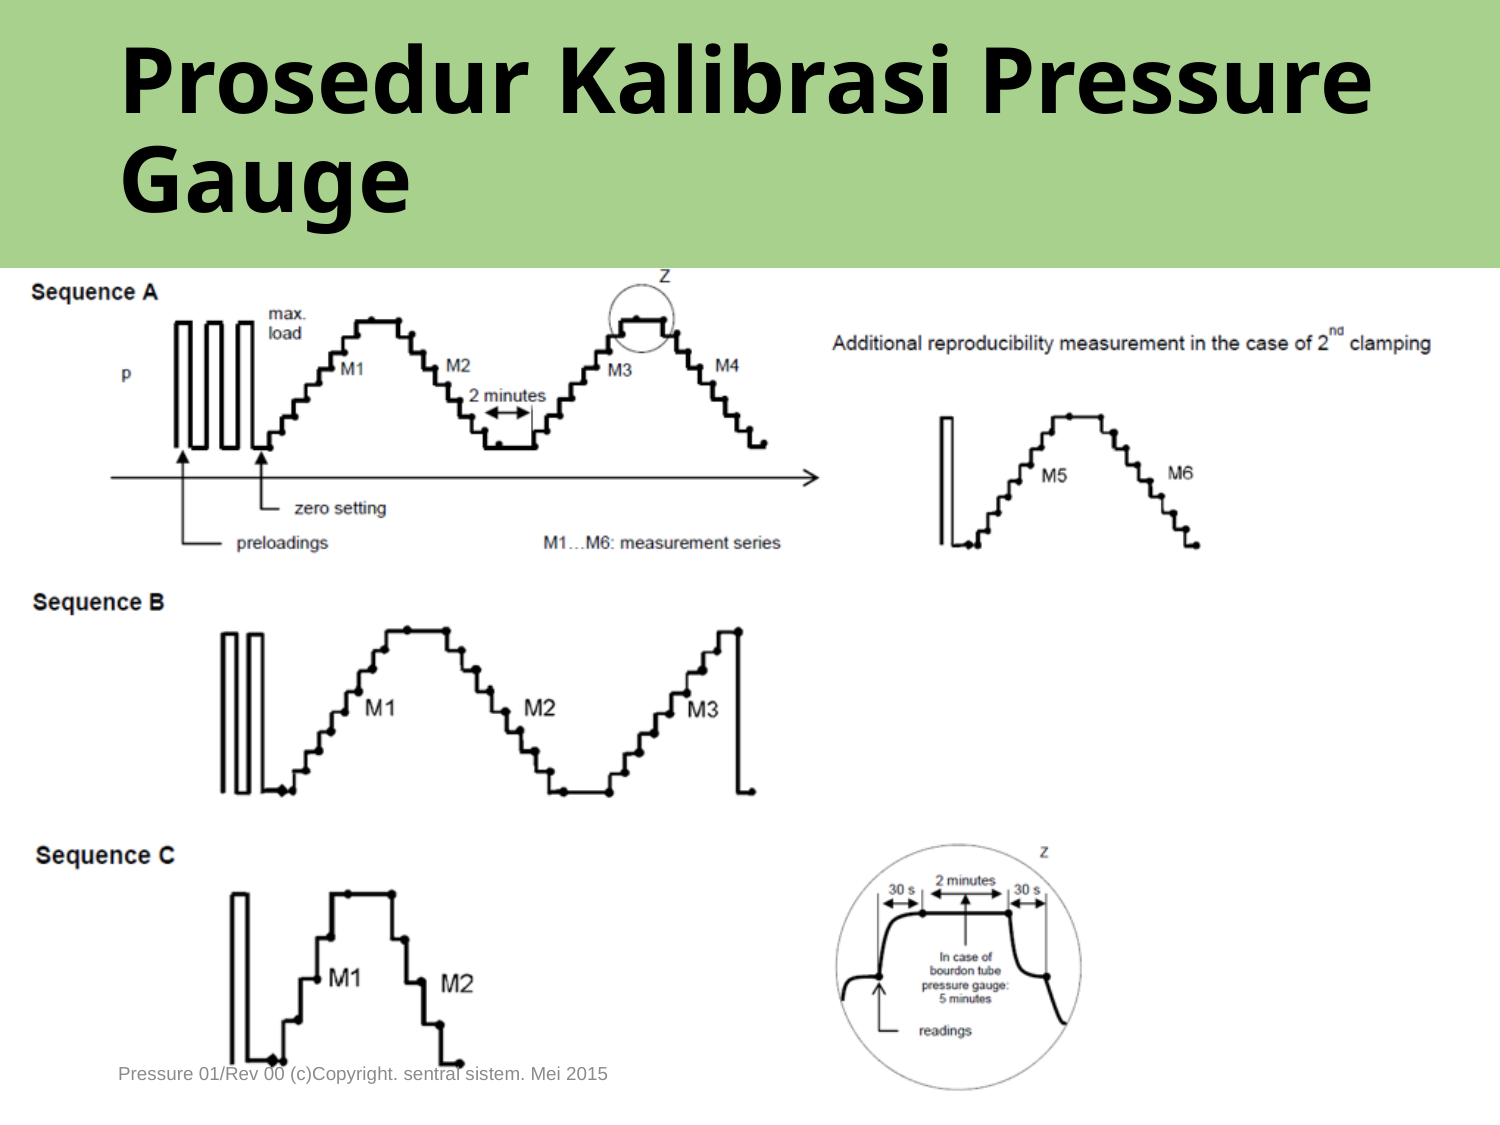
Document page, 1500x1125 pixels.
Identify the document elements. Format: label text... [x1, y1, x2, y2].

text_box [0, 0, 1500, 269]
title Prosedur Kalibrasi Pressure Gauge [103, 24, 1397, 243]
picture [12, 262, 1466, 1113]
